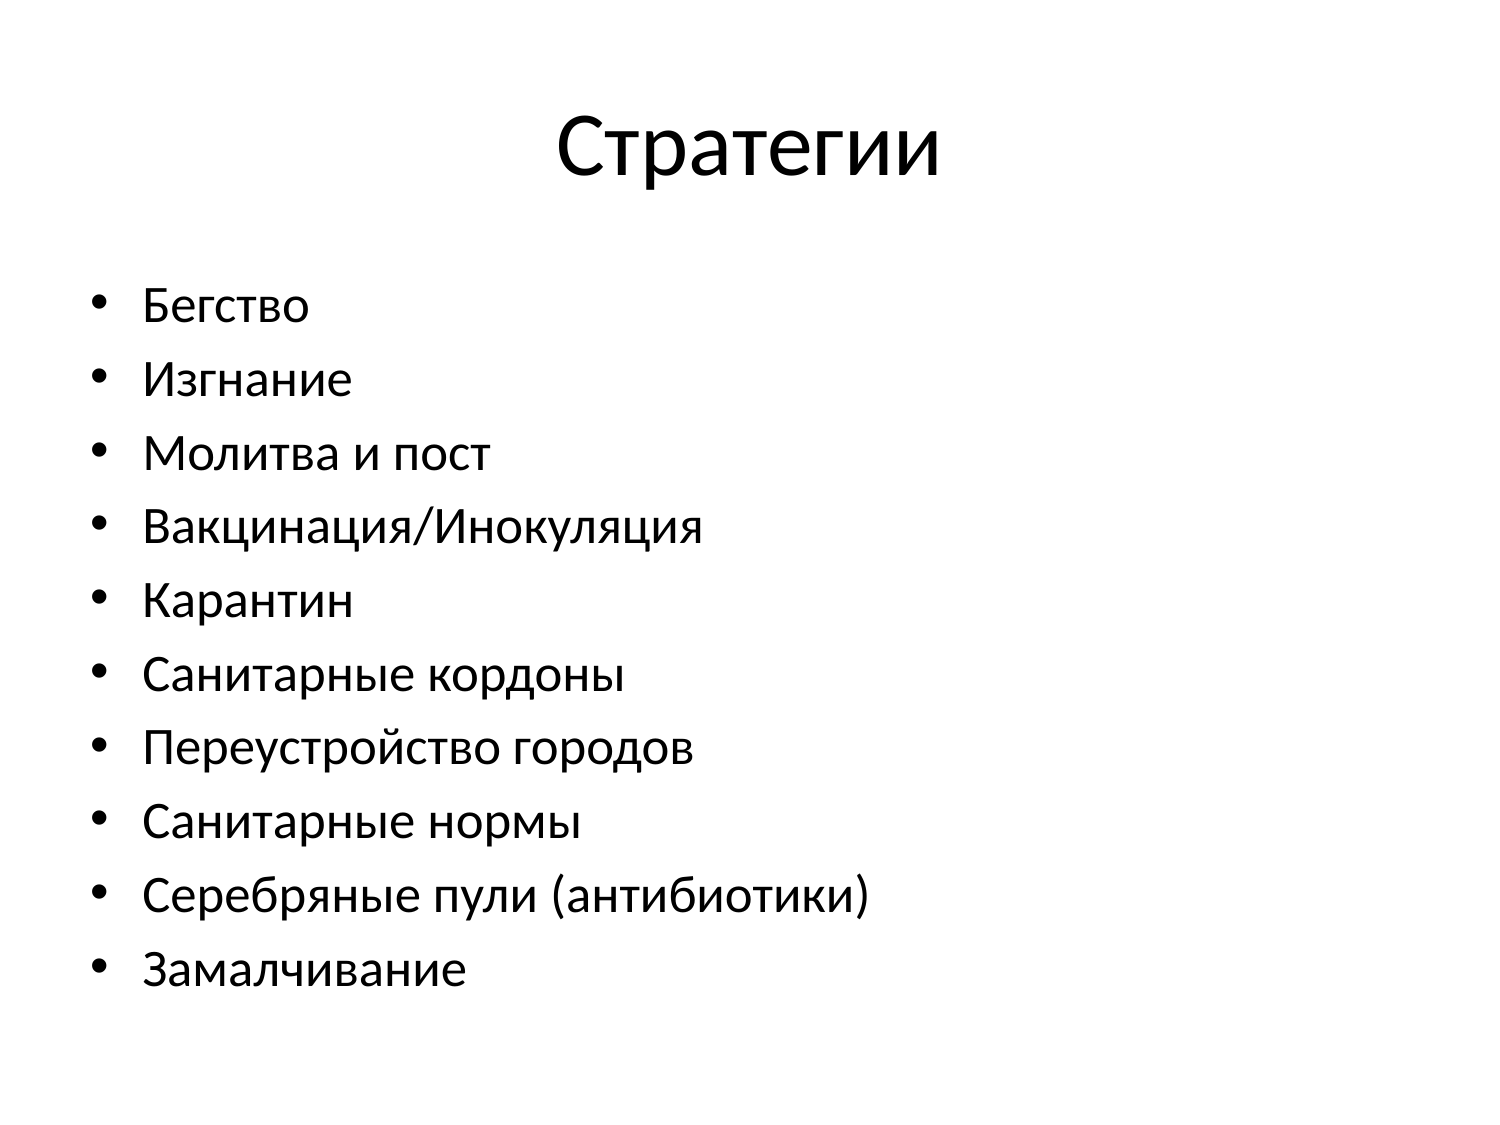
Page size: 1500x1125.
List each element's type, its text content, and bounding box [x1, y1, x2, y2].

title Стратегии [75, 45, 1425, 233]
list Бегство Изгнание Молитва и пост Вакцинация/Инокуляция Карантин Санитарные кордоны Переустройство городов Санитарные нормы Серебряные пули (антибиотики) Замалчивание [75, 262, 1425, 1005]
